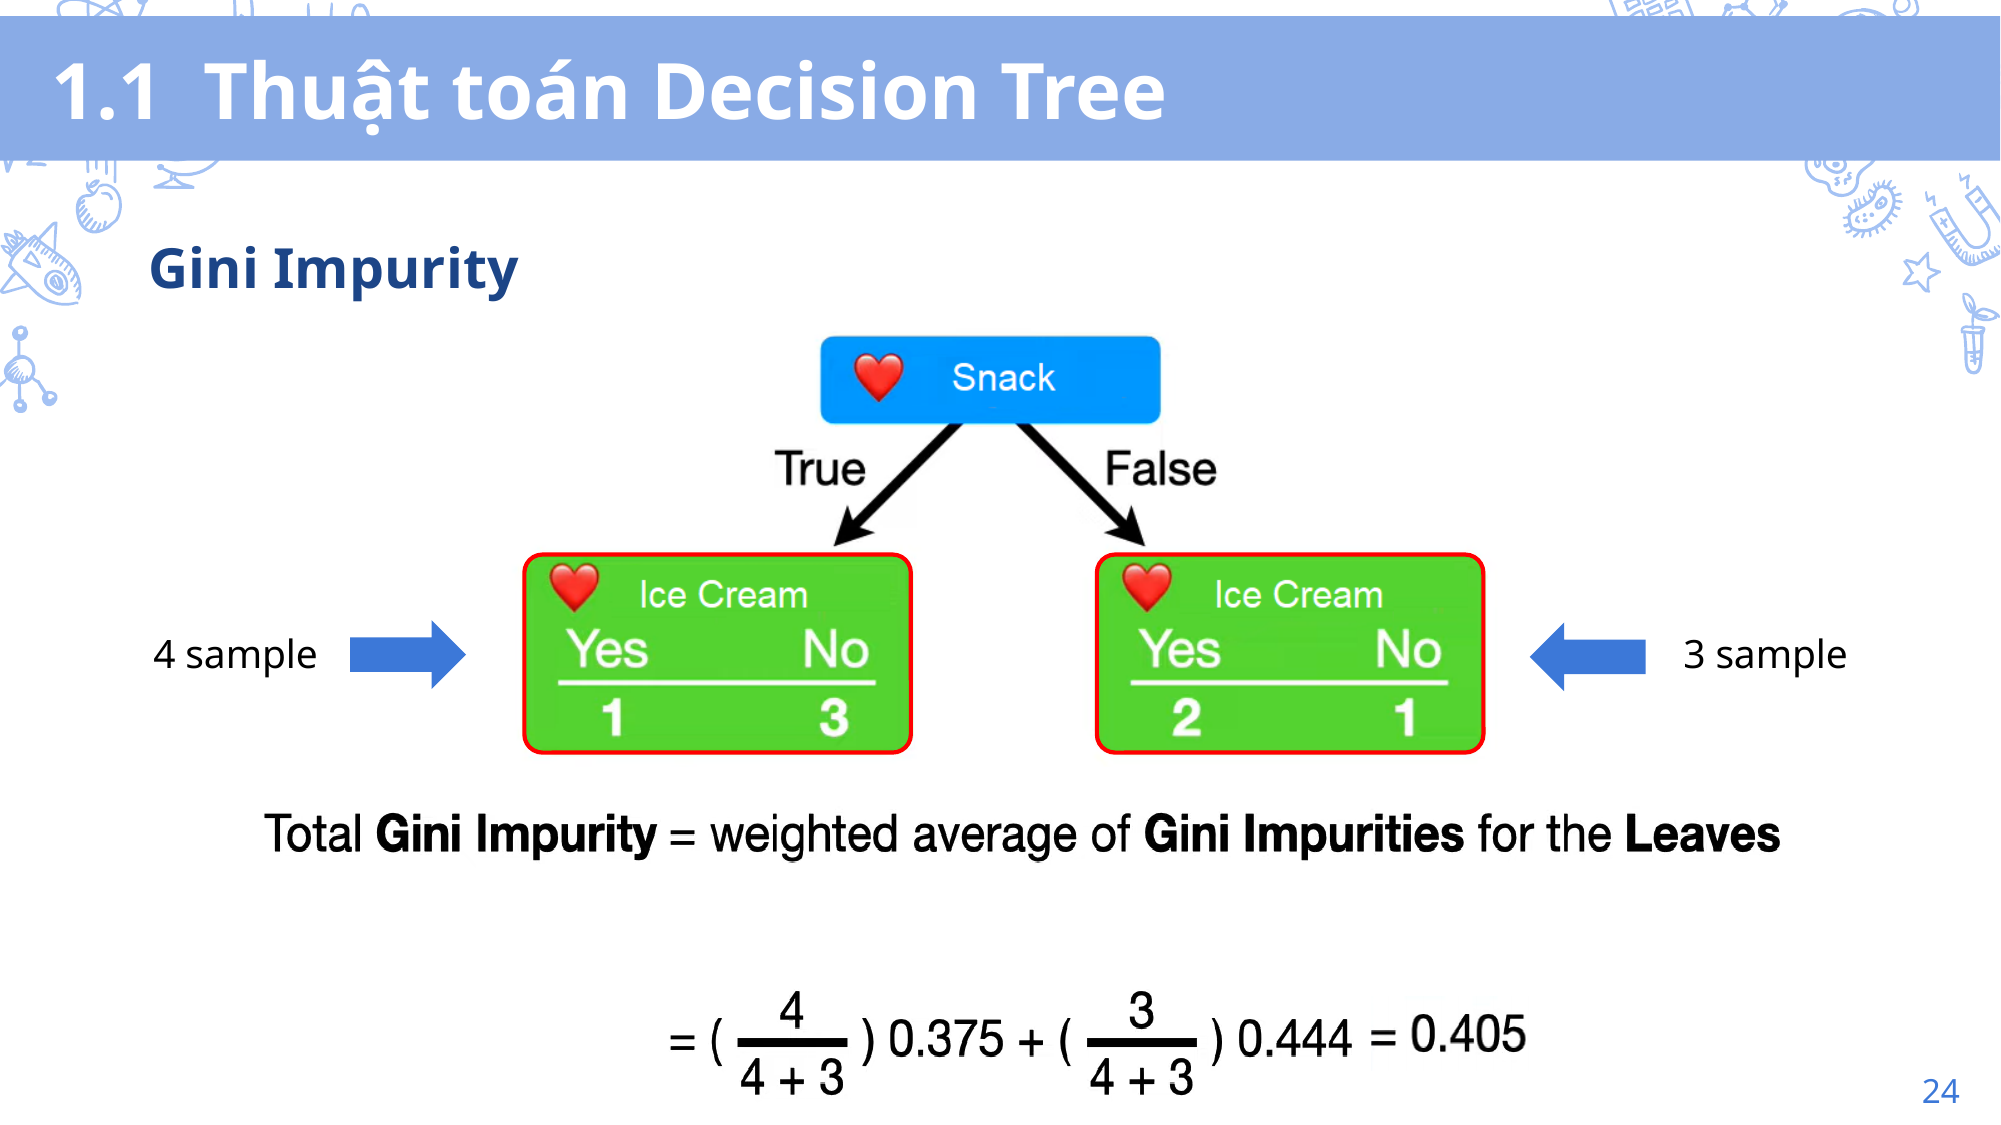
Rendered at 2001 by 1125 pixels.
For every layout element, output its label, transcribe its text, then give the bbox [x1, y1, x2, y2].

text_box Gini Impurity [133, 225, 1458, 319]
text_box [103, 327, 1898, 767]
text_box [244, 793, 1802, 1125]
slide_number 24 [1880, 1061, 2000, 1125]
title 1.1 Thuật toán Decision Tree [36, 39, 1380, 138]
